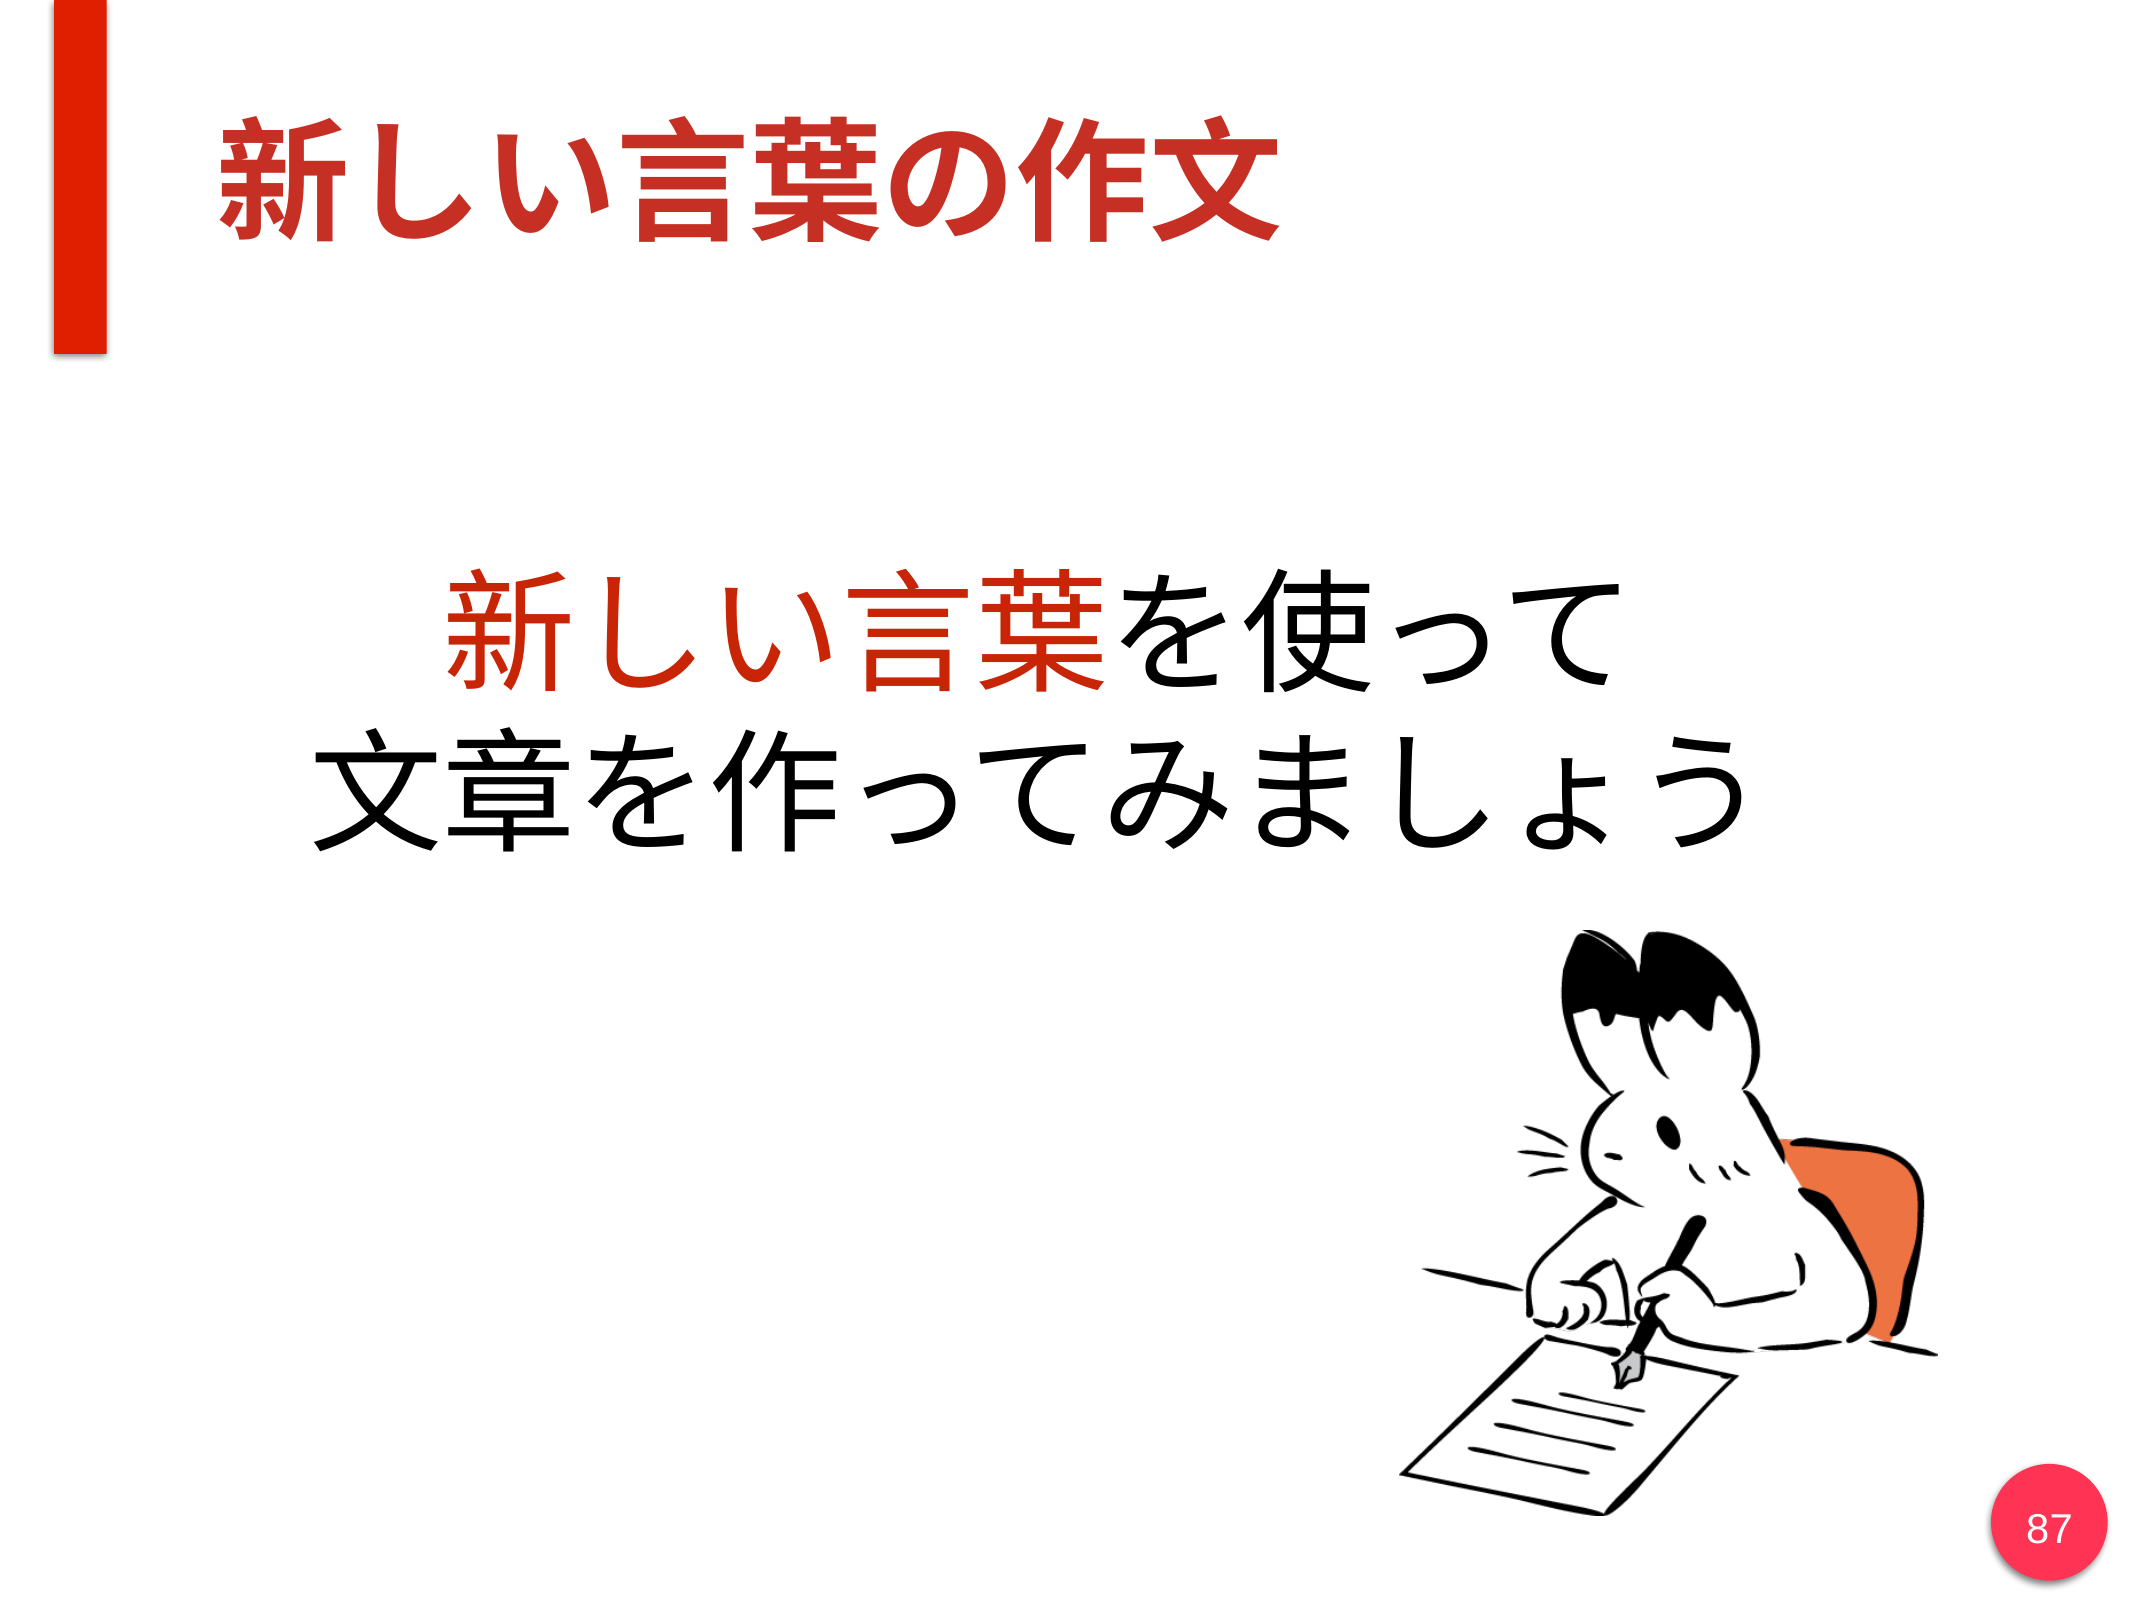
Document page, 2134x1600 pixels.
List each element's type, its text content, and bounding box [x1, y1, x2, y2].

title 新しい言葉の作文 [208, 18, 2030, 336]
slide_number 87 [2012, 1493, 2087, 1600]
text_box 新しい言葉を使って 文章を作ってみましょう [227, 452, 1851, 965]
picture [1399, 929, 1938, 1517]
